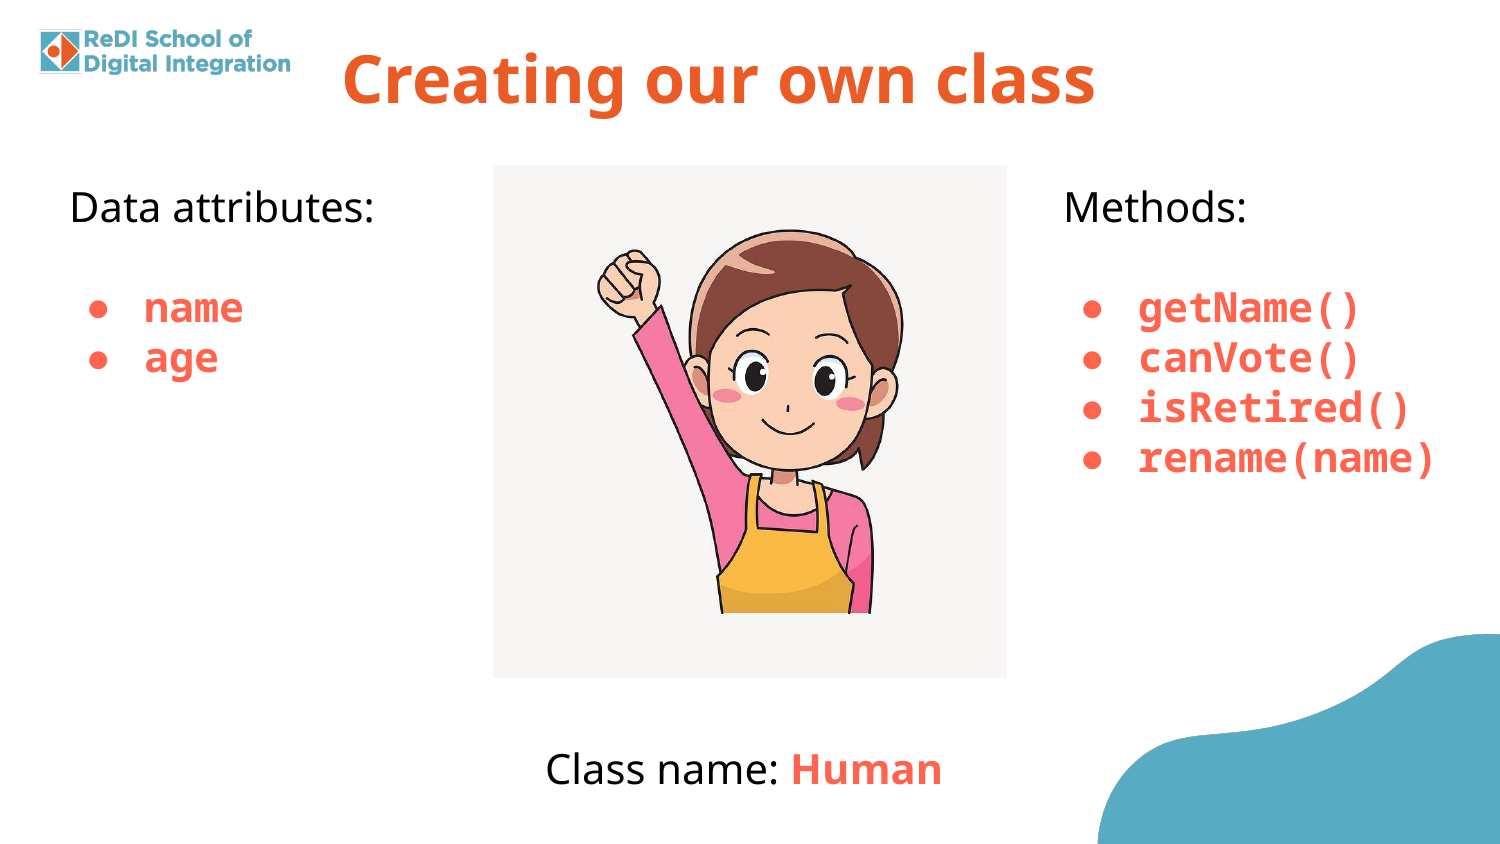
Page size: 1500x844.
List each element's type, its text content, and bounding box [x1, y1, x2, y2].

picture [493, 165, 1007, 679]
picture [38, 27, 291, 75]
text_box Data attributes: name age [54, 165, 492, 396]
title Creating our own class [326, 21, 1500, 116]
text_box Class name: Human [529, 728, 1406, 808]
text_box Methods: getName() canVote() isRetired() rename(name) [1048, 165, 1500, 496]
picture [1097, 634, 1500, 844]
